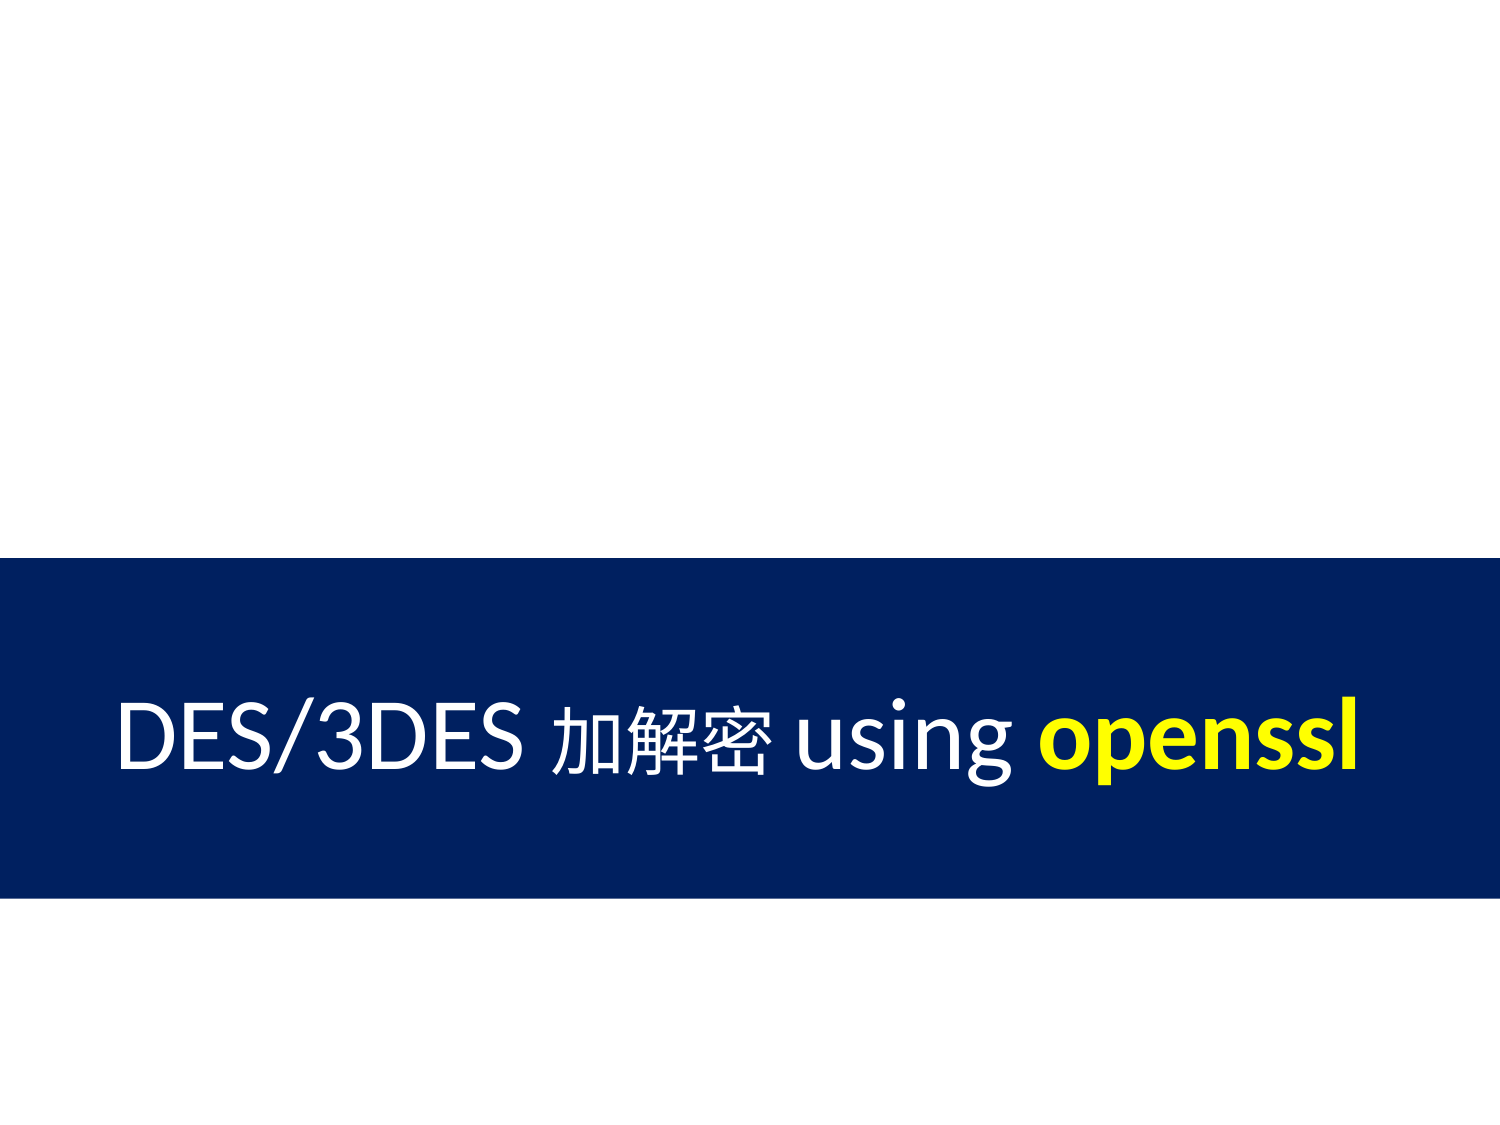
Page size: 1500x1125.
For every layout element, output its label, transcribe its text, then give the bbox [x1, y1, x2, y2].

text_box DES/3DES加解密using openssl [0, 557, 1500, 900]
